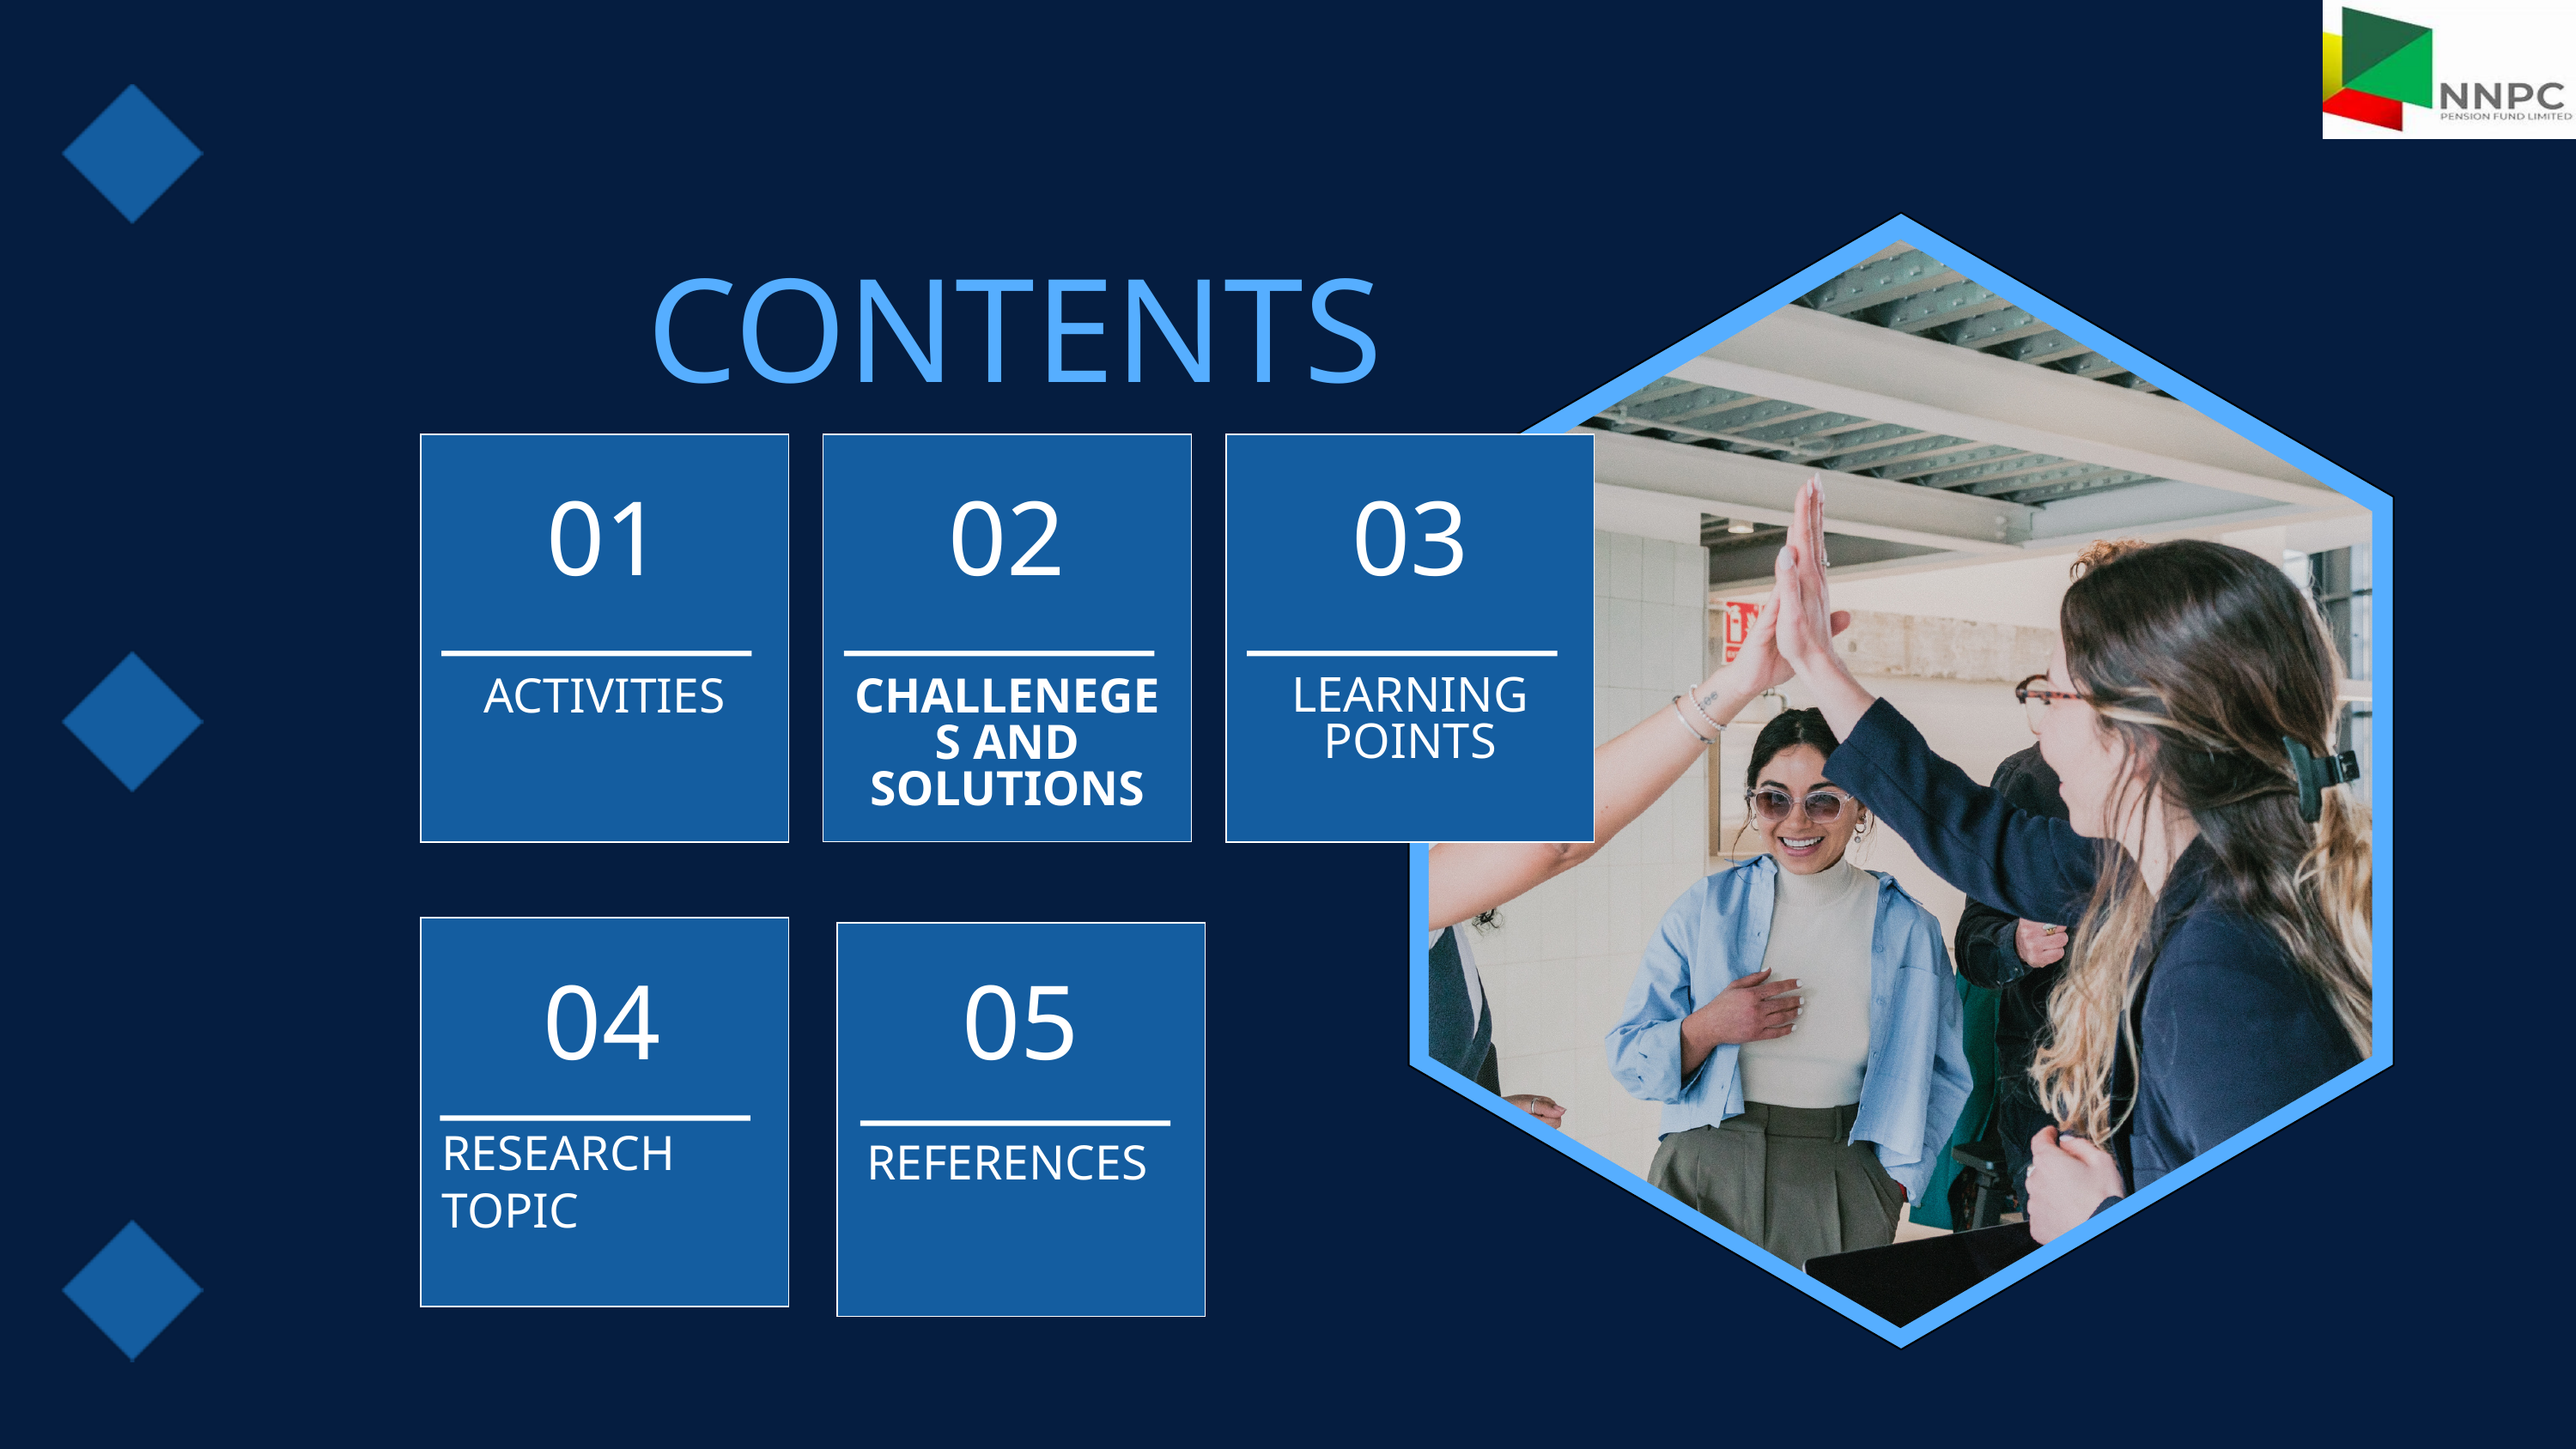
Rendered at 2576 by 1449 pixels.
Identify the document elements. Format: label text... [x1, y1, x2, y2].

picture [2323, 0, 2576, 140]
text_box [420, 917, 789, 1307]
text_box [1428, 239, 2372, 1329]
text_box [823, 433, 1192, 842]
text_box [836, 922, 1206, 1317]
text_box [0, 84, 204, 1363]
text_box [1225, 433, 1595, 843]
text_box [1408, 212, 2394, 1350]
text_box CONTENTS [420, 239, 1404, 412]
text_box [420, 433, 789, 843]
